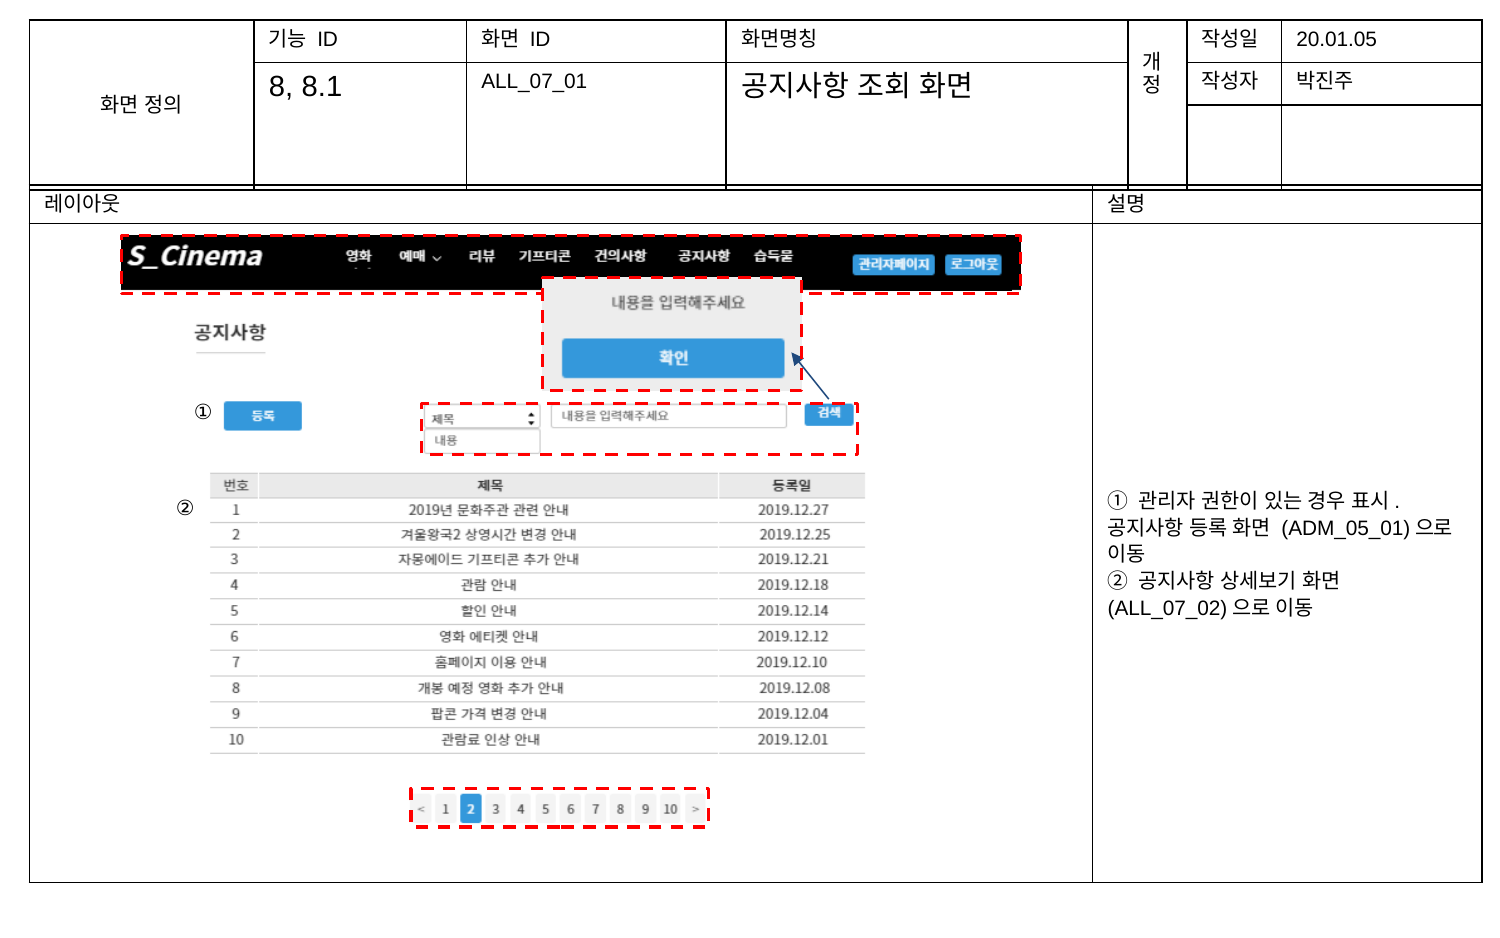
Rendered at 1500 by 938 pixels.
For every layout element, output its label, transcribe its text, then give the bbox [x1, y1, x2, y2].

table_header 기능 ID [255, 21, 466, 62]
table_header 20.01.05 [1282, 21, 1481, 62]
table_header 화면 ID [467, 21, 725, 62]
table_header 레이아웃 [30, 191, 1092, 223]
table_cell [1282, 106, 1481, 189]
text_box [791, 352, 830, 400]
table_header 설명 [1093, 191, 1481, 223]
table_cell [1188, 106, 1281, 189]
table_header 작성일 [1188, 21, 1281, 62]
table_cell 작성자 [1188, 63, 1281, 104]
table_cell 공지사항 조회 화면 [727, 63, 1127, 189]
table_header 화면 정의 [30, 21, 253, 189]
picture [120, 235, 1021, 870]
table_header 화면명칭 [727, 21, 1127, 62]
table_cell [30, 224, 1092, 882]
table_cell ALL_07_01 [467, 63, 725, 189]
table_cell 8, 8.1 [255, 63, 466, 189]
table_header 개정 [1129, 21, 1186, 189]
table_cell ① 관리자 권한이 있는 경우 표시. 공지사항 등록 화면 (ADM_05_01)으로 이동 ② 공지사항 상세보기 화면 (ALL_07_02)으로 이동 [1093, 224, 1481, 882]
table_cell 박진주 [1282, 63, 1481, 104]
